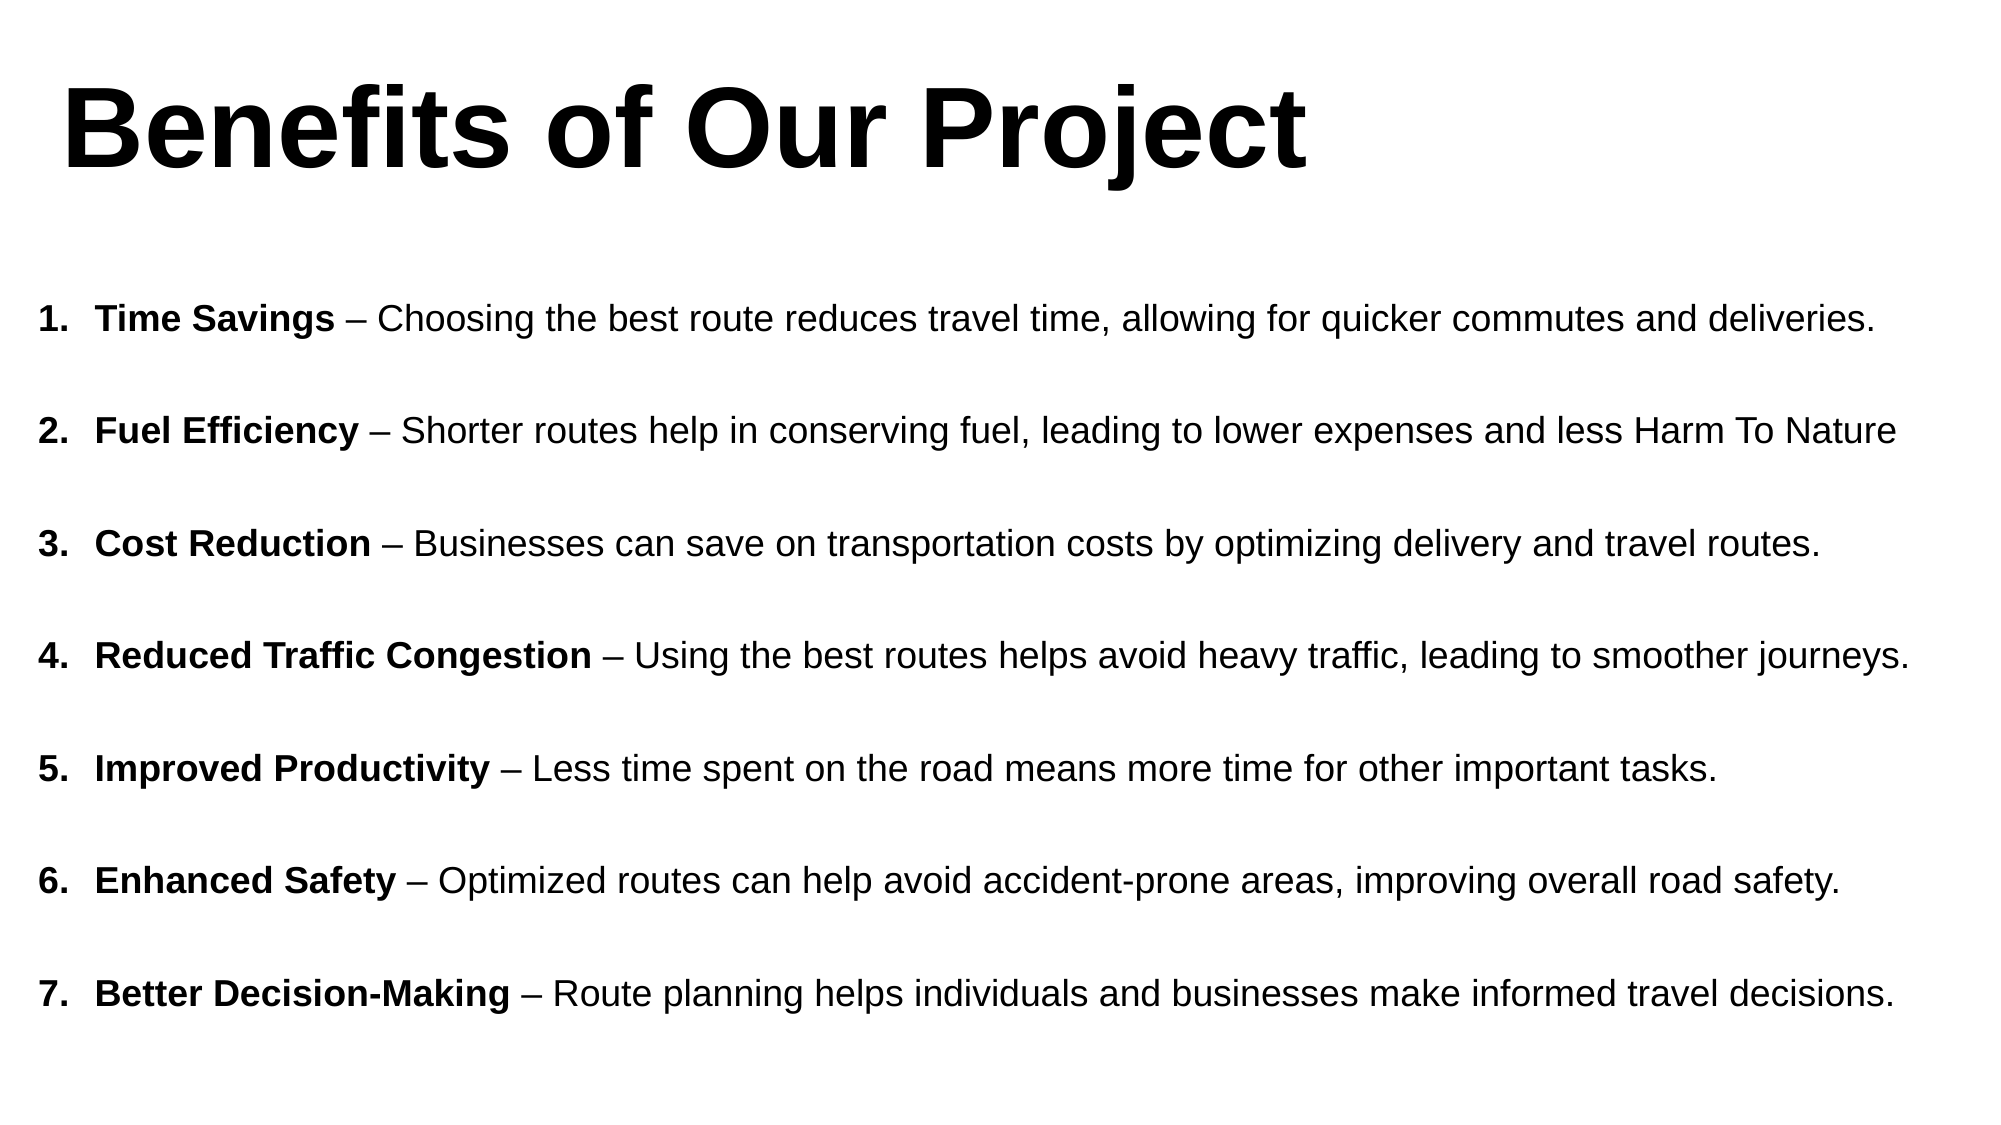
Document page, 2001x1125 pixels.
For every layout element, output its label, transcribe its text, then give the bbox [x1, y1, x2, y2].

list Time Savings – Choosing the best route reduces travel time, allowing for quicker commutes and deliveries. Fuel Efficiency – Shorter routes help in conserving fuel, leading to lower expenses and less Harm To Nature Cost Reduction – Businesses can save on transportation costs by optimizing delivery and travel routes. Reduced Traffic Congestion – Using the best routes helps avoid heavy traffic, leading to smoother journeys. Improved Productivity – Less time spent on the road means more time for other important tasks. Enhanced Safety – Optimized routes can help avoid accident-prone areas, improving overall road safety. Better Decision-Making – Route planning helps individuals and businesses make informed travel decisions. [23, 218, 1977, 1022]
title Benefits of Our Project [46, 22, 1772, 218]
